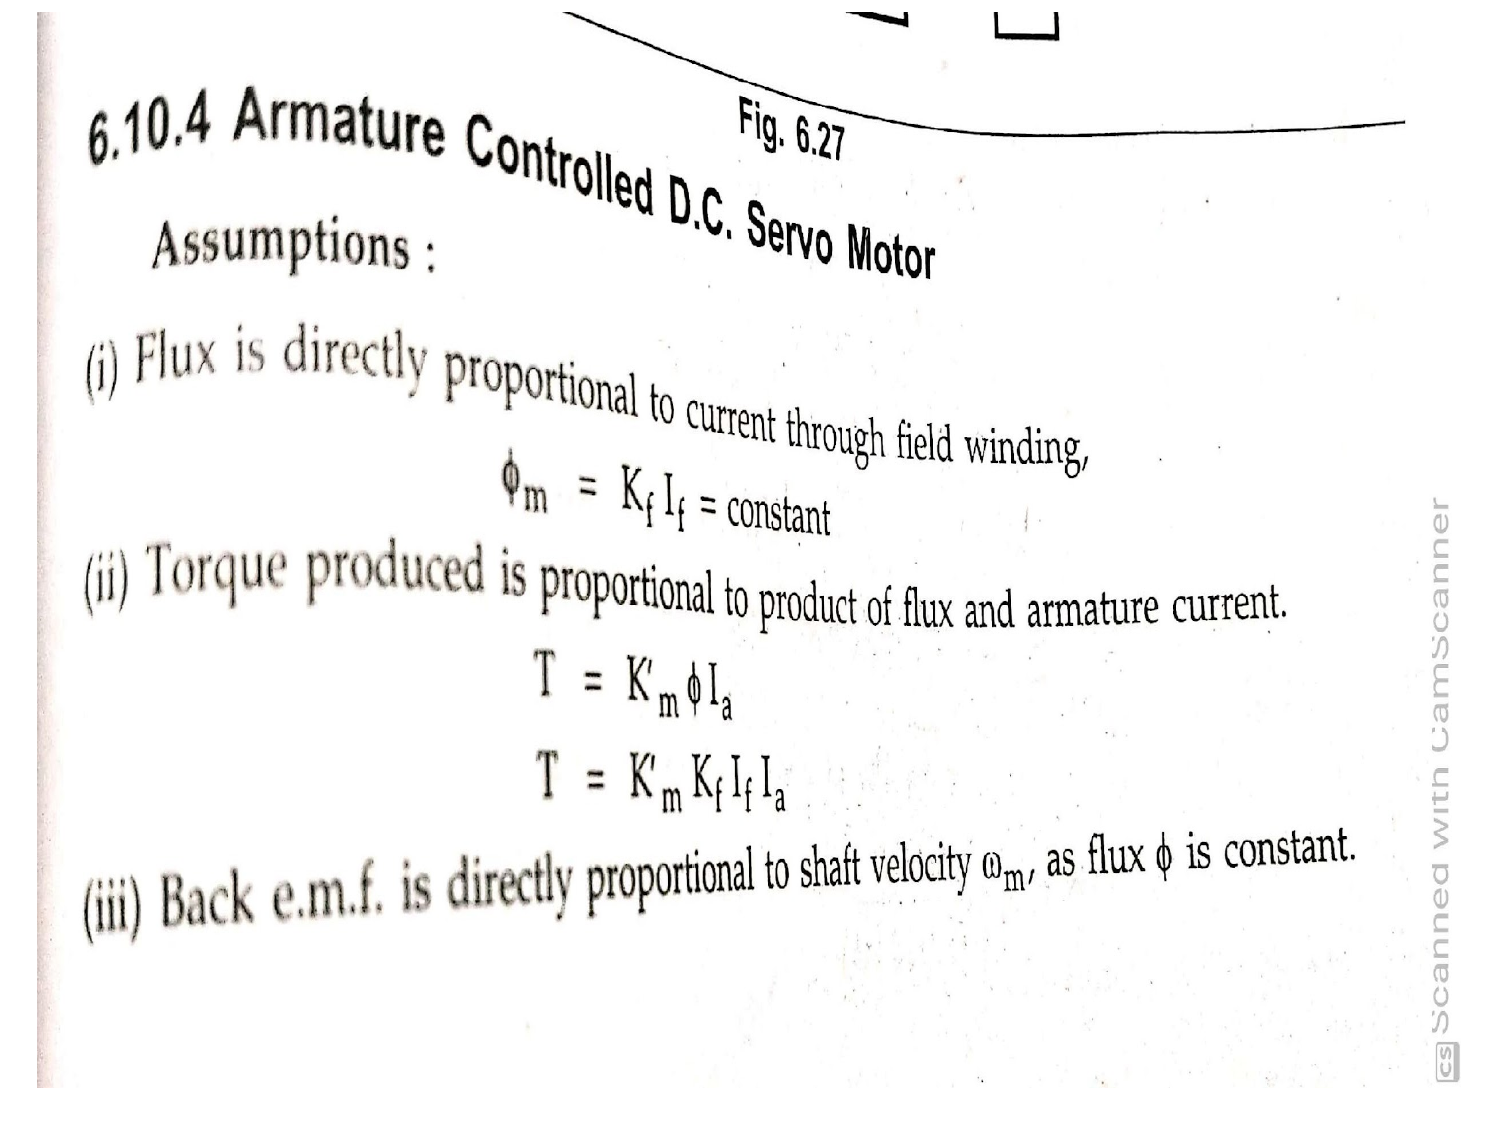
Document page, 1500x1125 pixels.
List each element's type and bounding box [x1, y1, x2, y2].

list [37, 12, 1463, 1088]
